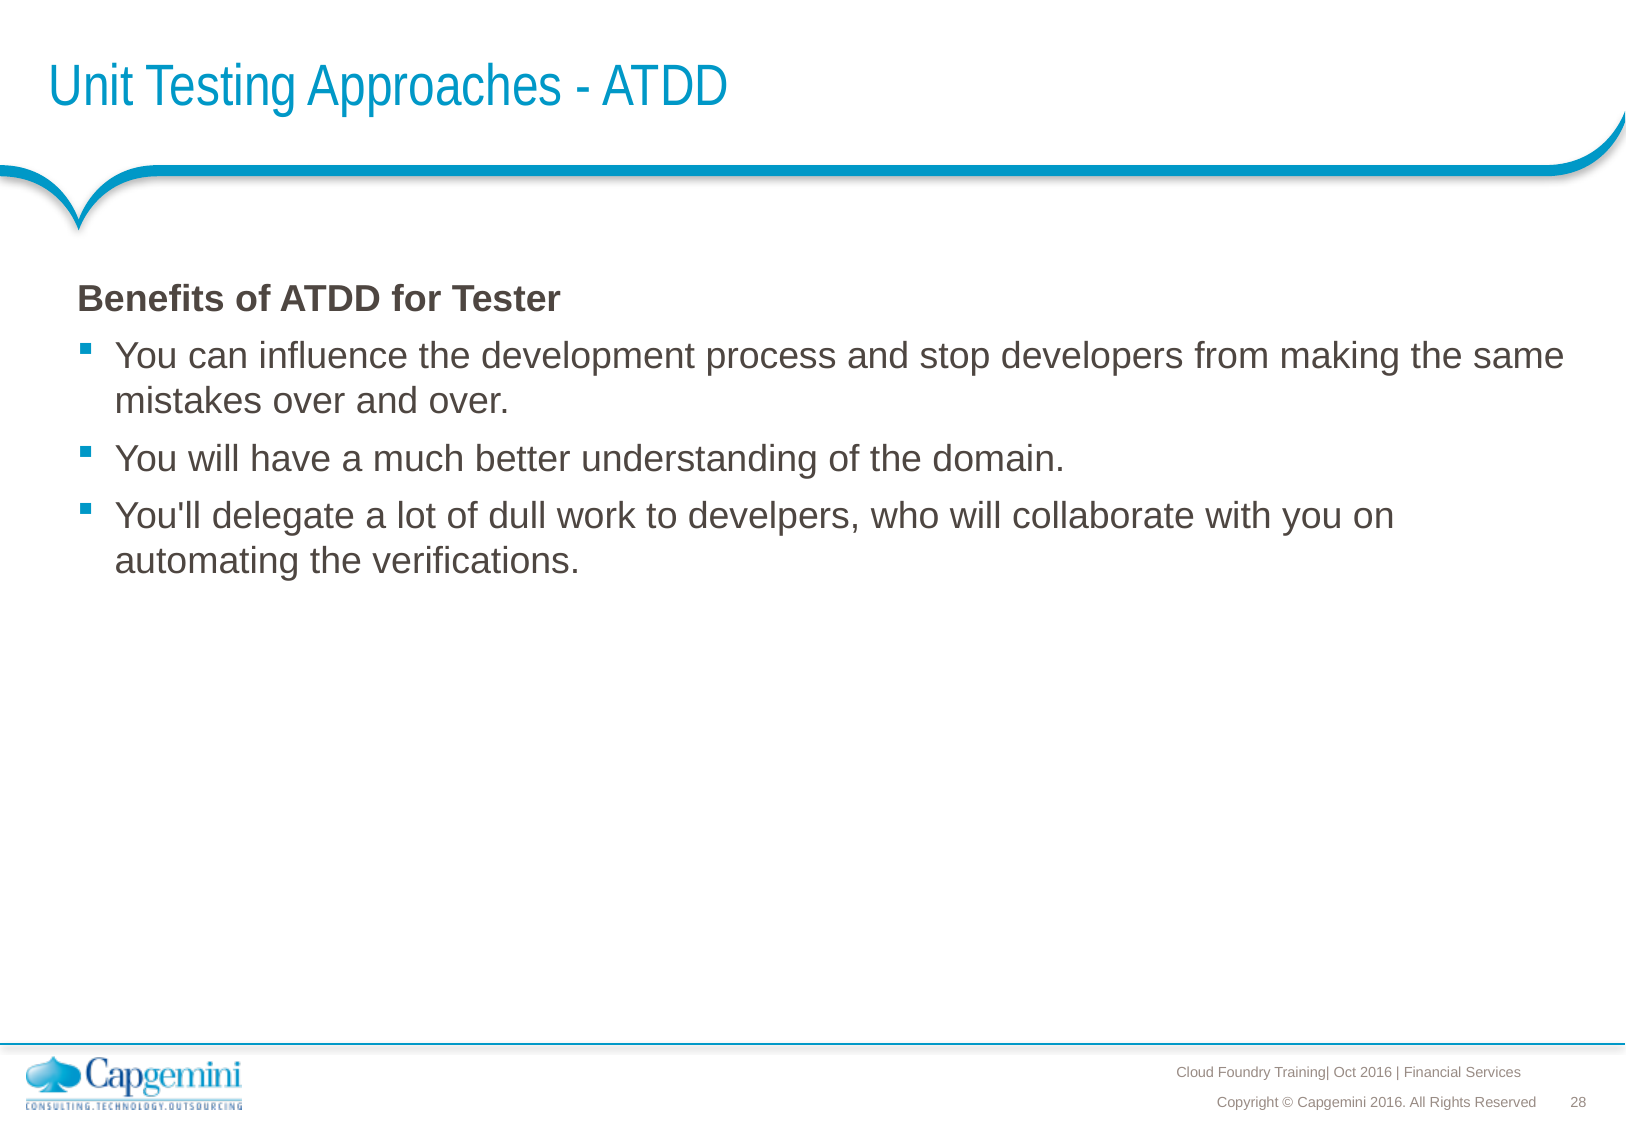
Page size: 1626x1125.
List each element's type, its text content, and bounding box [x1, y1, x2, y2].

list Benefits of ATDD for Tester You can influence the development process and stop developers from making the same mistakes over and over. You will have a much better understanding of the domain. You'll delegate a lot of dull work to develpers, who will collaborate with you on automating the verifications. [77, 261, 1598, 1014]
picture [26, 1056, 242, 1110]
title Unit Testing Approaches - ATDD [0, 0, 1625, 165]
